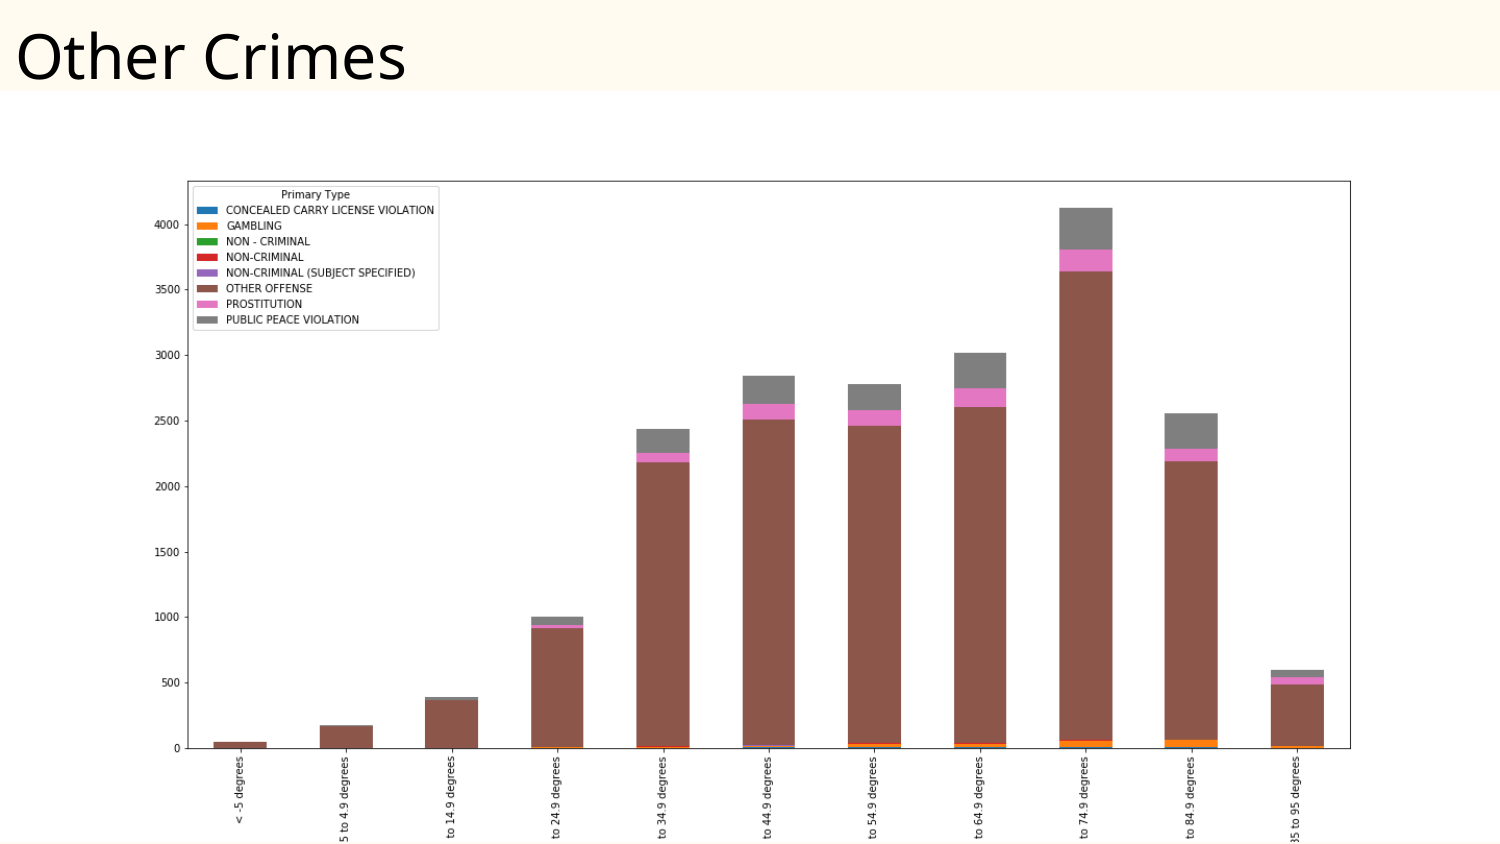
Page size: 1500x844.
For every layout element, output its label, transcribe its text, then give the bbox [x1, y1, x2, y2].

title Other Crimes [0, 2, 1398, 89]
picture [0, 91, 1500, 842]
